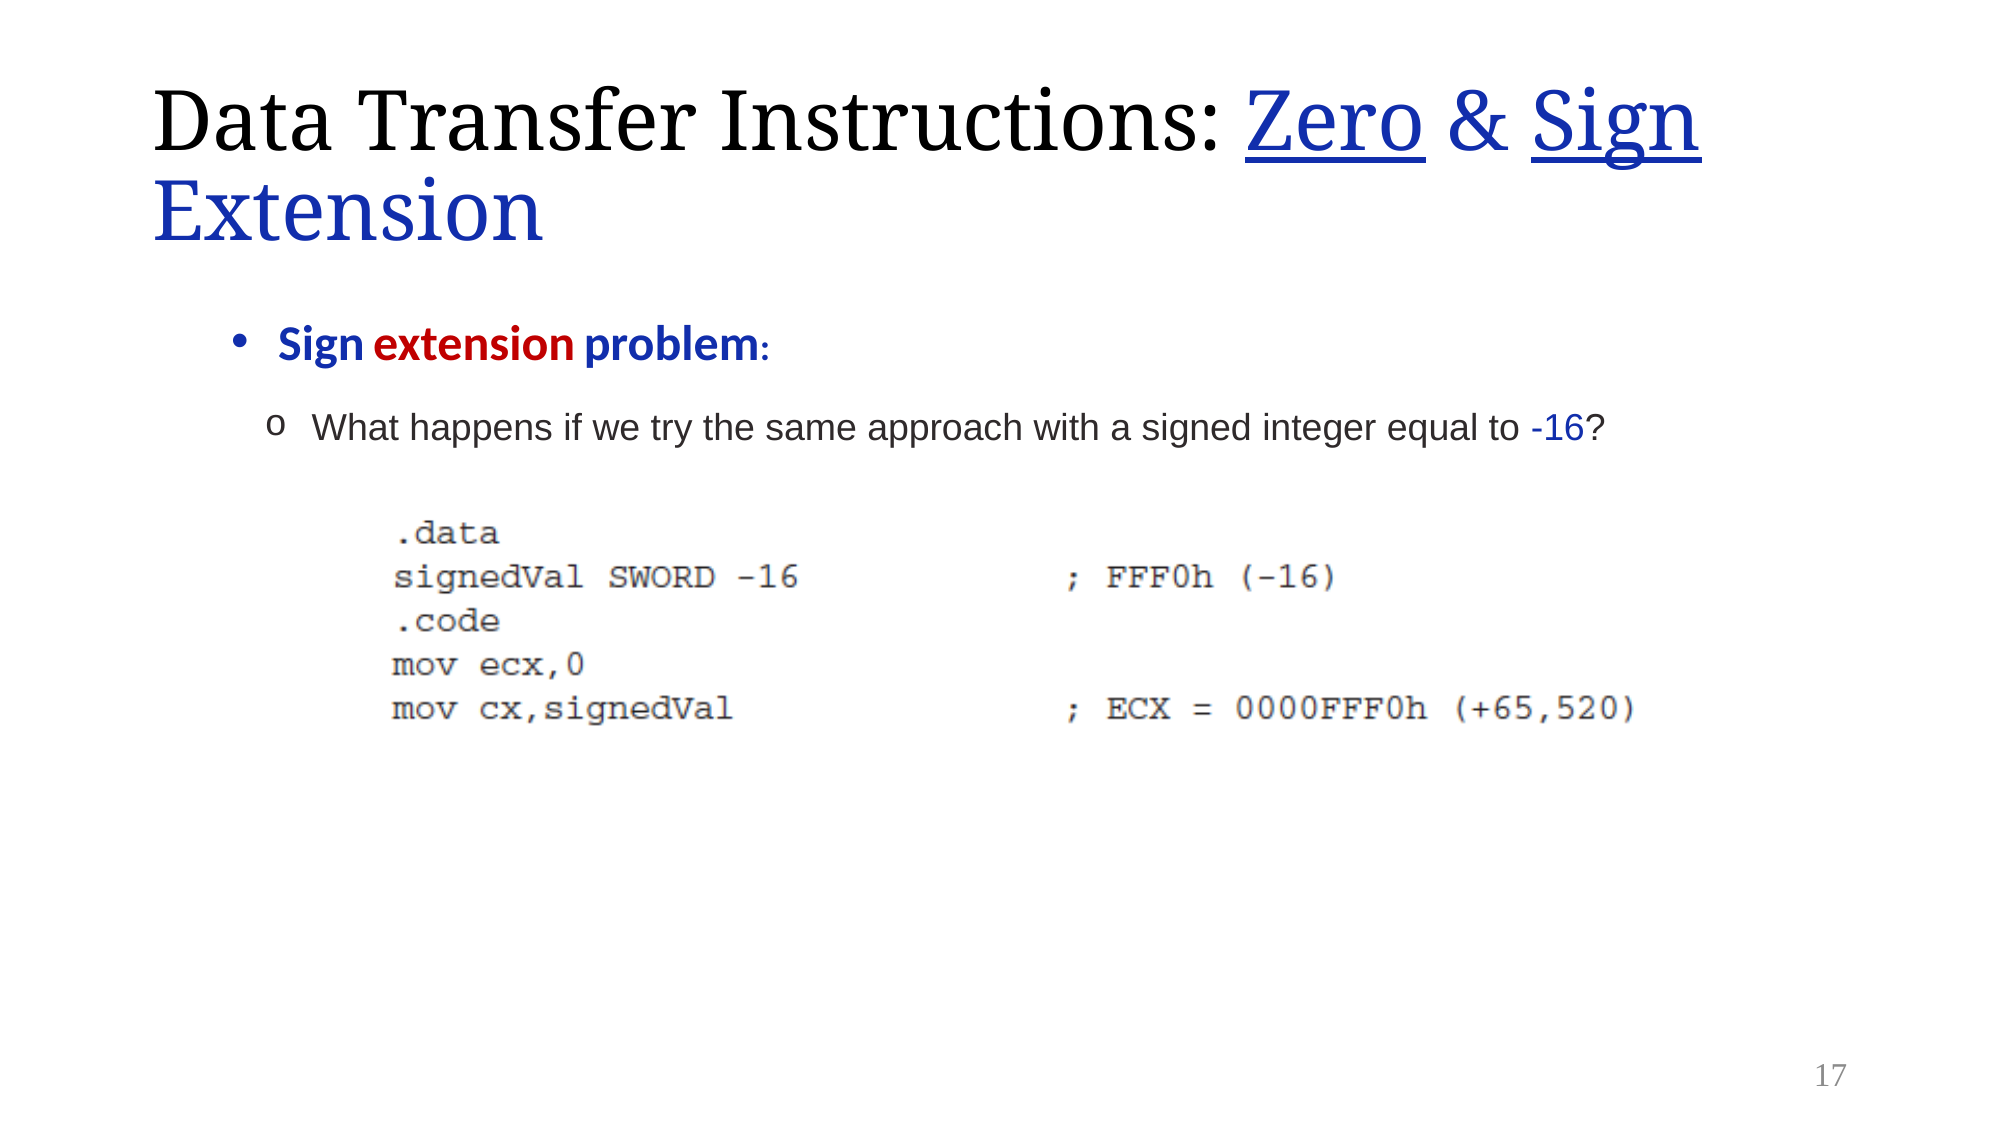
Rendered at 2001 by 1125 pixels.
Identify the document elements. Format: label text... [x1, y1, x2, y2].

picture [360, 496, 1691, 759]
text_box Sign extension problem: [216, 302, 786, 378]
title Data Transfer Instructions: Zero & Sign Extension [137, 59, 1863, 278]
text_box What happens if we try the same approach with a signed integer equal to -16? [249, 395, 1690, 456]
slide_number 17 [1412, 1042, 1863, 1103]
